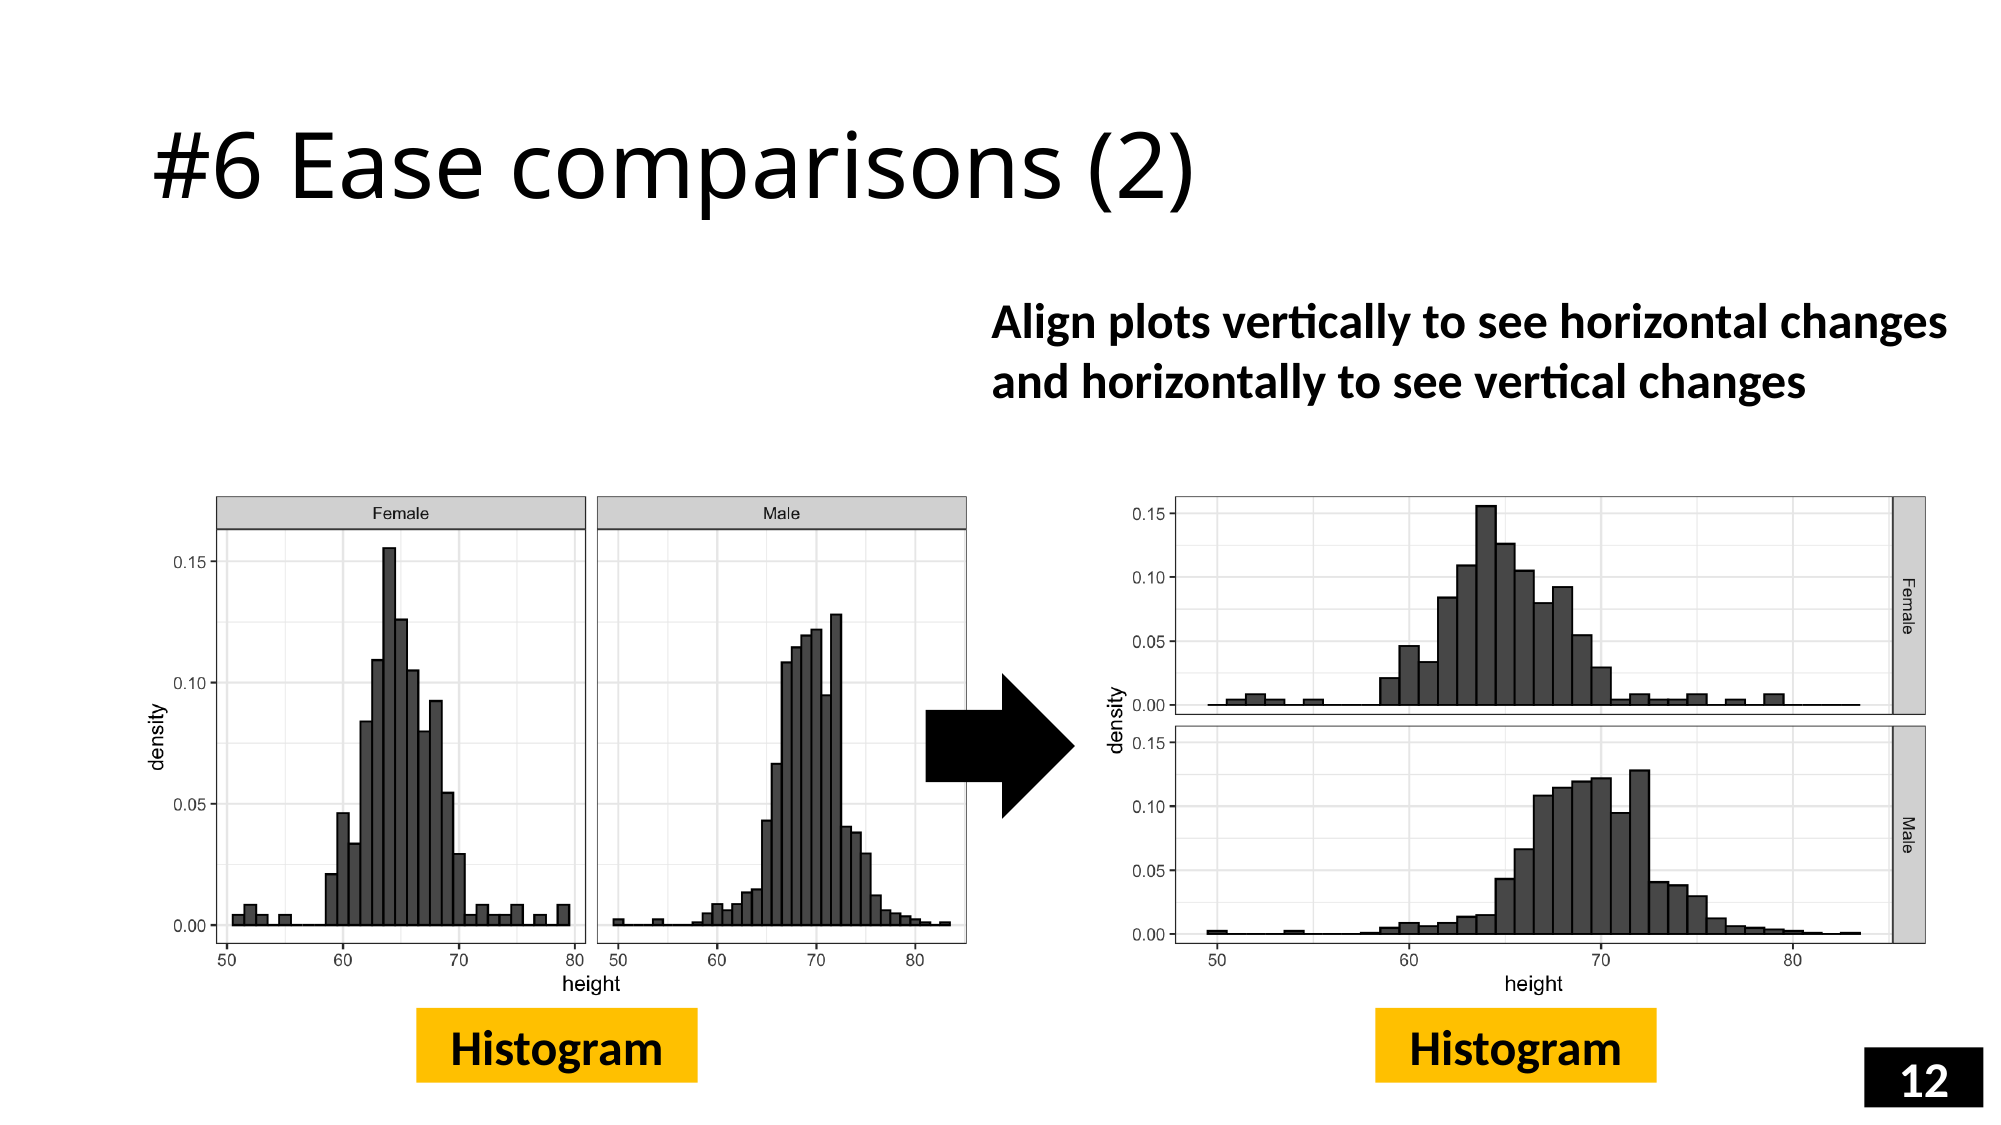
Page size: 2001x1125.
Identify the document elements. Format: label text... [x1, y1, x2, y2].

slide_number 12 [1864, 1047, 1984, 1108]
text_box Align plots vertically to see horizontal changes and horizontally to see vertical changes [976, 281, 2000, 416]
picture [1096, 486, 1936, 1005]
text_box Histogram [1375, 1007, 1657, 1083]
picture [137, 486, 977, 1005]
title #6 Ease comparisons (2) [137, 59, 1863, 278]
text_box [977, 673, 1075, 819]
text_box Histogram [416, 1007, 698, 1083]
